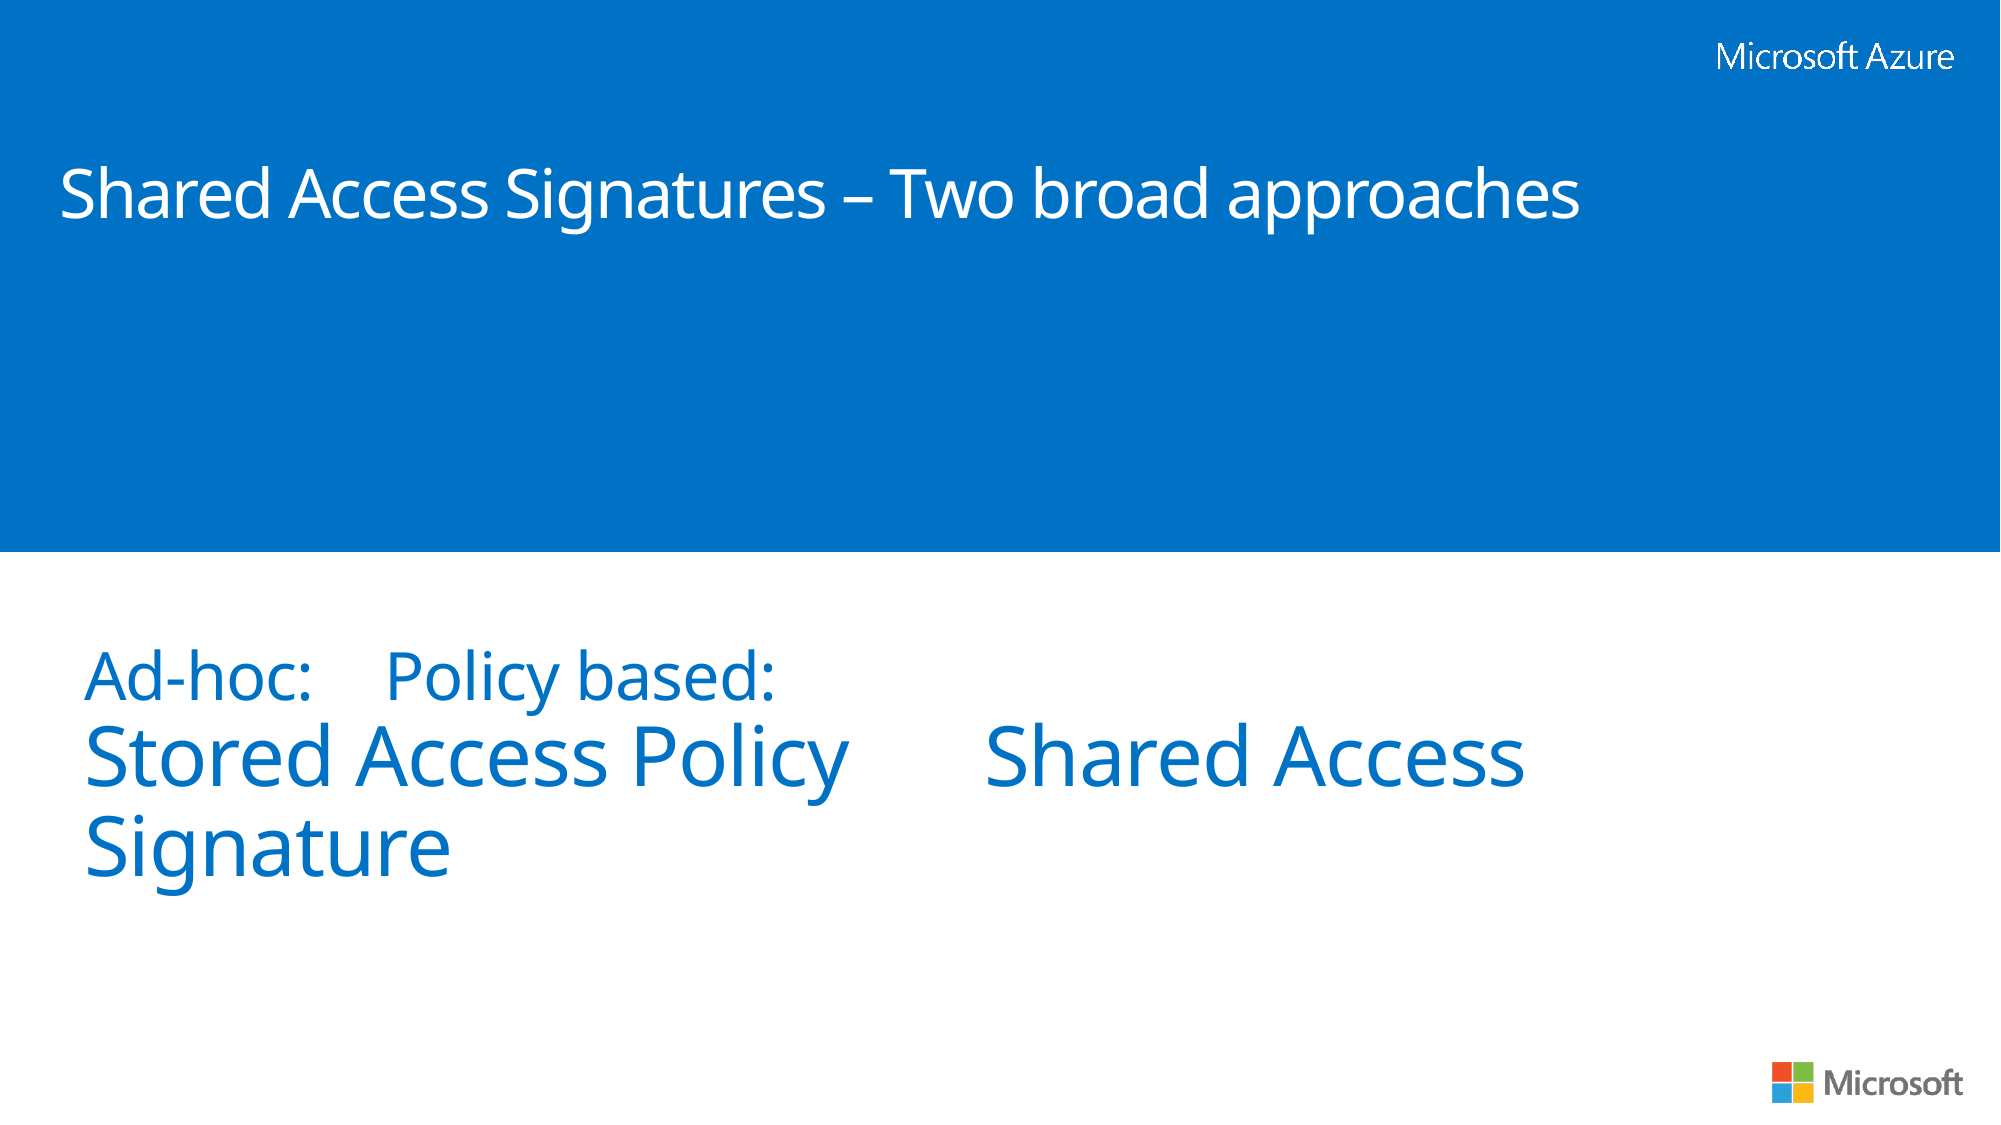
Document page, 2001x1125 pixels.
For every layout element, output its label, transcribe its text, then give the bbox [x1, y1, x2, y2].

picture [1699, 24, 1972, 87]
picture [1772, 1062, 1963, 1103]
list Ad-hoc: Policy based: Stored Access Policy Shared Access Signature [69, 635, 1931, 792]
title Shared Access Signatures – Two broad approaches [45, 152, 1682, 304]
